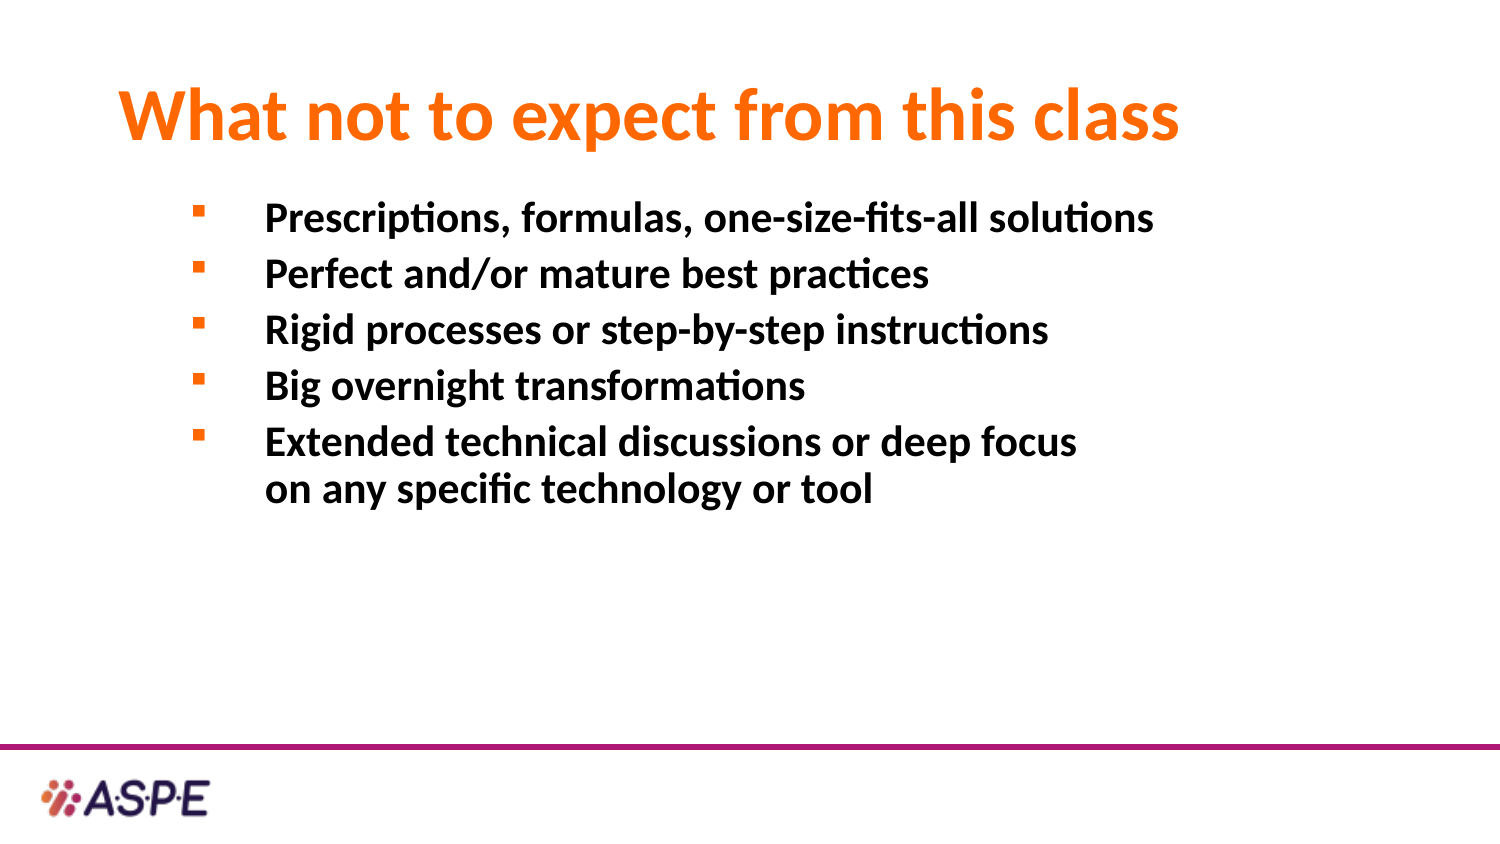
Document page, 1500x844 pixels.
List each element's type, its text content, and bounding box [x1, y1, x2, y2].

picture [37, 776, 213, 822]
list Prescriptions, formulas, one-size-fits-all solutions Perfect and/or mature best practices Rigid processes or step-by-step instructions Big overnight transformations Extended technical discussions or deep focus on any specific technology or tool [174, 187, 1397, 760]
title What not to expect from this class [103, 44, 1397, 188]
